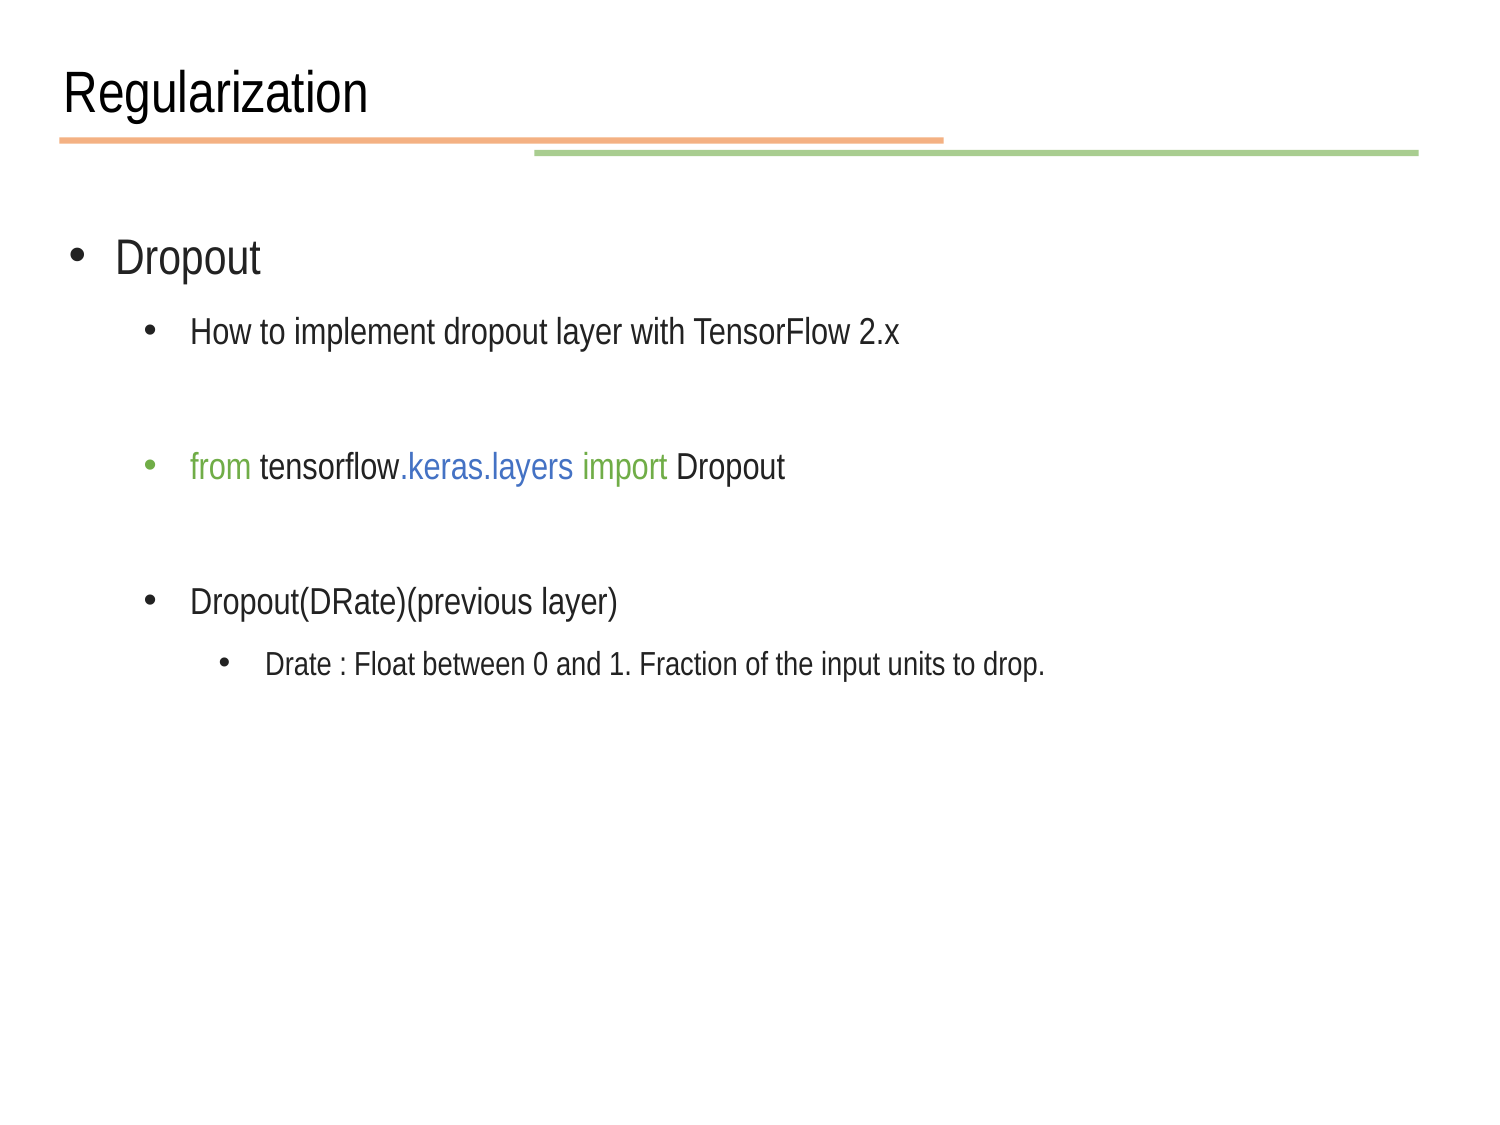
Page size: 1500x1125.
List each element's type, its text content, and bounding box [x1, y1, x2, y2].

text_box Regularization [49, 11, 1451, 132]
text_box Dropout How to implement dropout layer with TensorFlow 2.x from tensorflow.keras.layers import Dropout Dropout(DRate)(previous layer) Drate : Float between 0 and 1. Fraction of the input units to drop. [53, 186, 1488, 749]
